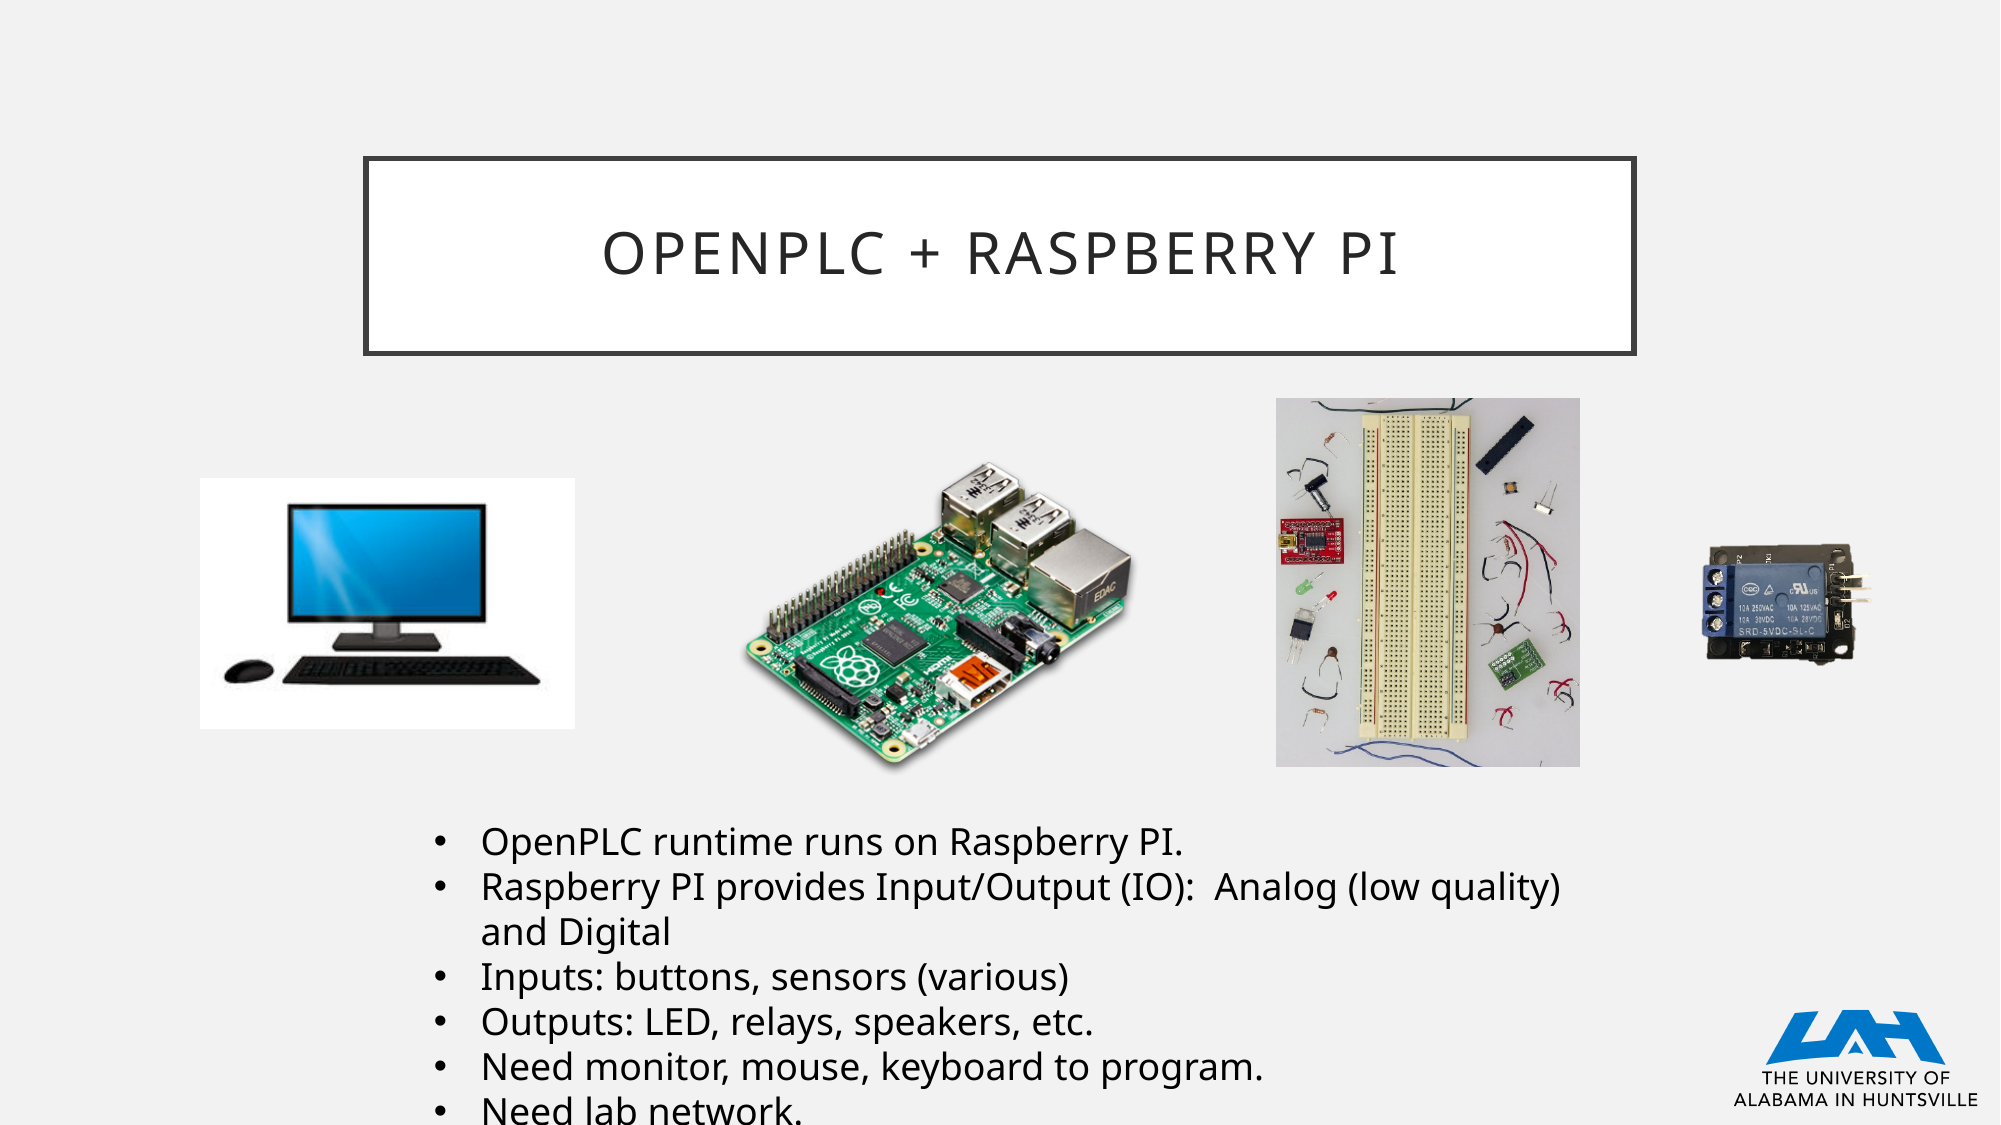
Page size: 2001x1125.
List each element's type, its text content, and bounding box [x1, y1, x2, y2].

picture [1699, 975, 2000, 1125]
picture [730, 434, 1145, 811]
picture [199, 478, 575, 729]
picture [1653, 496, 1912, 711]
text_box OpenPLC runtime runs on Raspberry PI. Raspberry PI provides Input/Output (IO): Analog (low quality) and Digital Inputs: buttons, sensors (various) Outputs: LED, relays, speakers, etc. Need monitor, mouse, keyboard to program. Need lab network. [419, 810, 1634, 1125]
title OpenPLC + Raspberry PI [363, 156, 1637, 356]
picture [1276, 398, 1580, 767]
